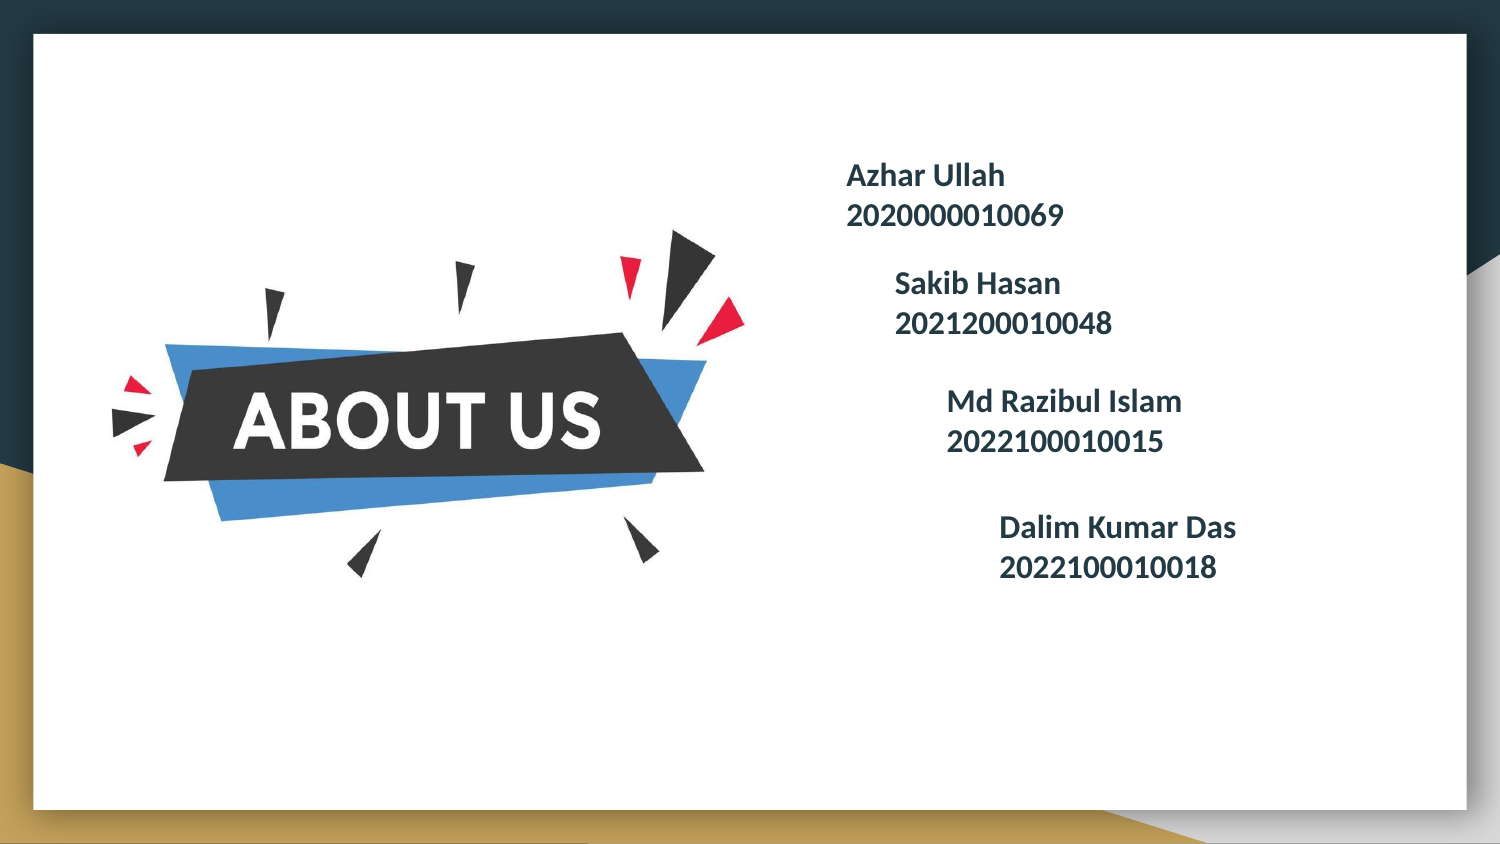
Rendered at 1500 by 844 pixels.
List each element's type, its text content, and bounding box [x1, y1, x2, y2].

text_box Sakib Hasan 2021200010048 [879, 245, 1412, 354]
text_box Azhar Ullah 2020000010069 [836, 138, 1366, 246]
text_box Dalim Kumar Das 2022100010018 [984, 490, 1473, 606]
text_box Md Razibul Islam 2022100010015 [931, 364, 1438, 479]
picture [38, 102, 832, 741]
